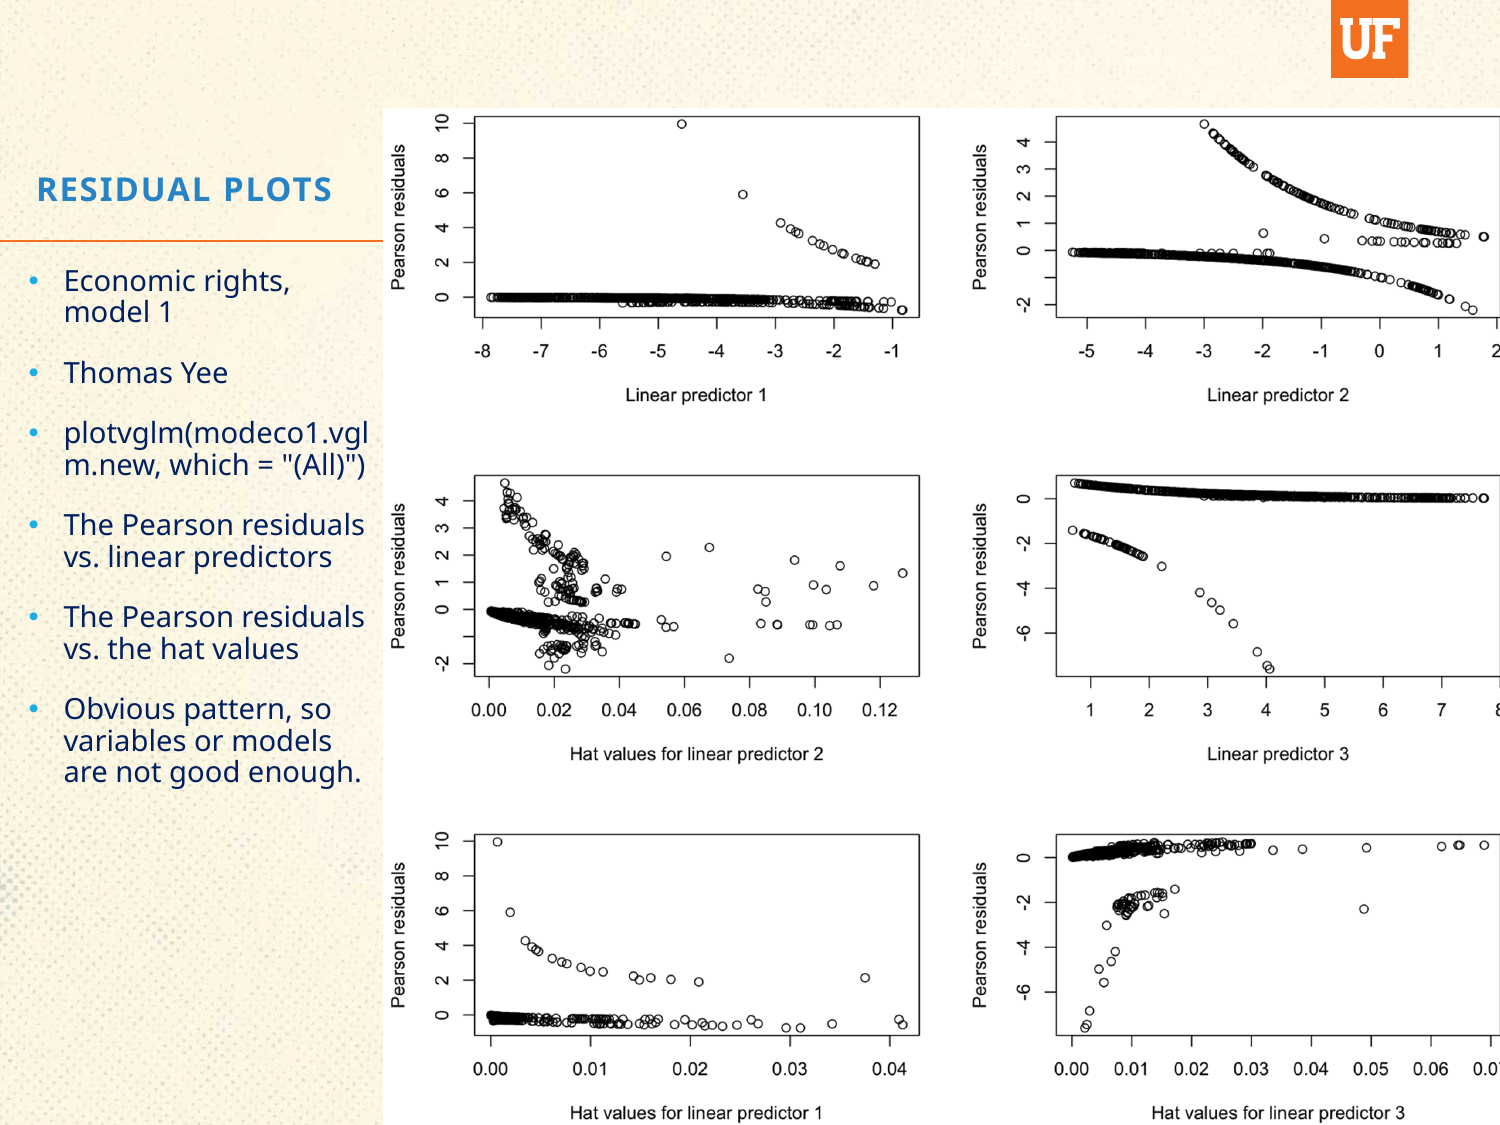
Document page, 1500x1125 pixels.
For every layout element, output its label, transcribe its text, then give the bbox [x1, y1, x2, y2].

title Residual plots [20, 54, 1315, 215]
picture [0, 0, 1500, 1125]
list Economic rights, model 1 Thomas Yee plotvglm(modeco1.vglm.new, which = "(All)") The Pearson residuals vs. linear predictors The Pearson residuals vs. the hat values Obvious pattern, so variables or models are not good enough. [20, 258, 375, 1026]
